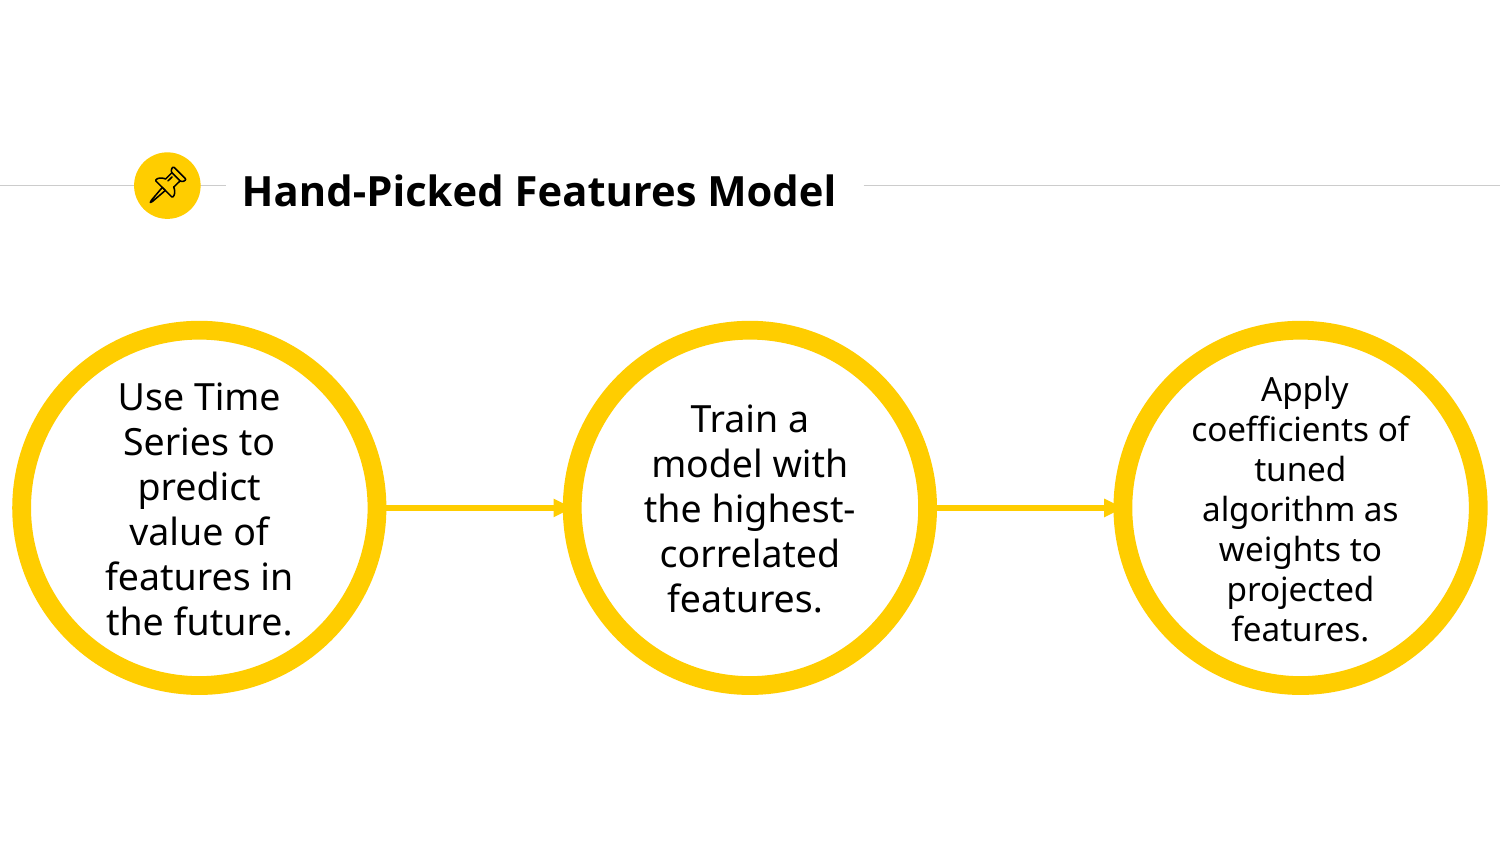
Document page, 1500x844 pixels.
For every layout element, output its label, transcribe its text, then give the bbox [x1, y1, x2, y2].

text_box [150, 166, 186, 203]
text_box Apply coefficients of tuned algorithm as weights to projected features. [1122, 330, 1479, 686]
text_box Use Time Series to predict value of features in the future. [21, 330, 377, 686]
text_box Train a model with the highest-correlated features. [572, 330, 928, 686]
title Hand-Picked Features Model [226, 153, 863, 226]
